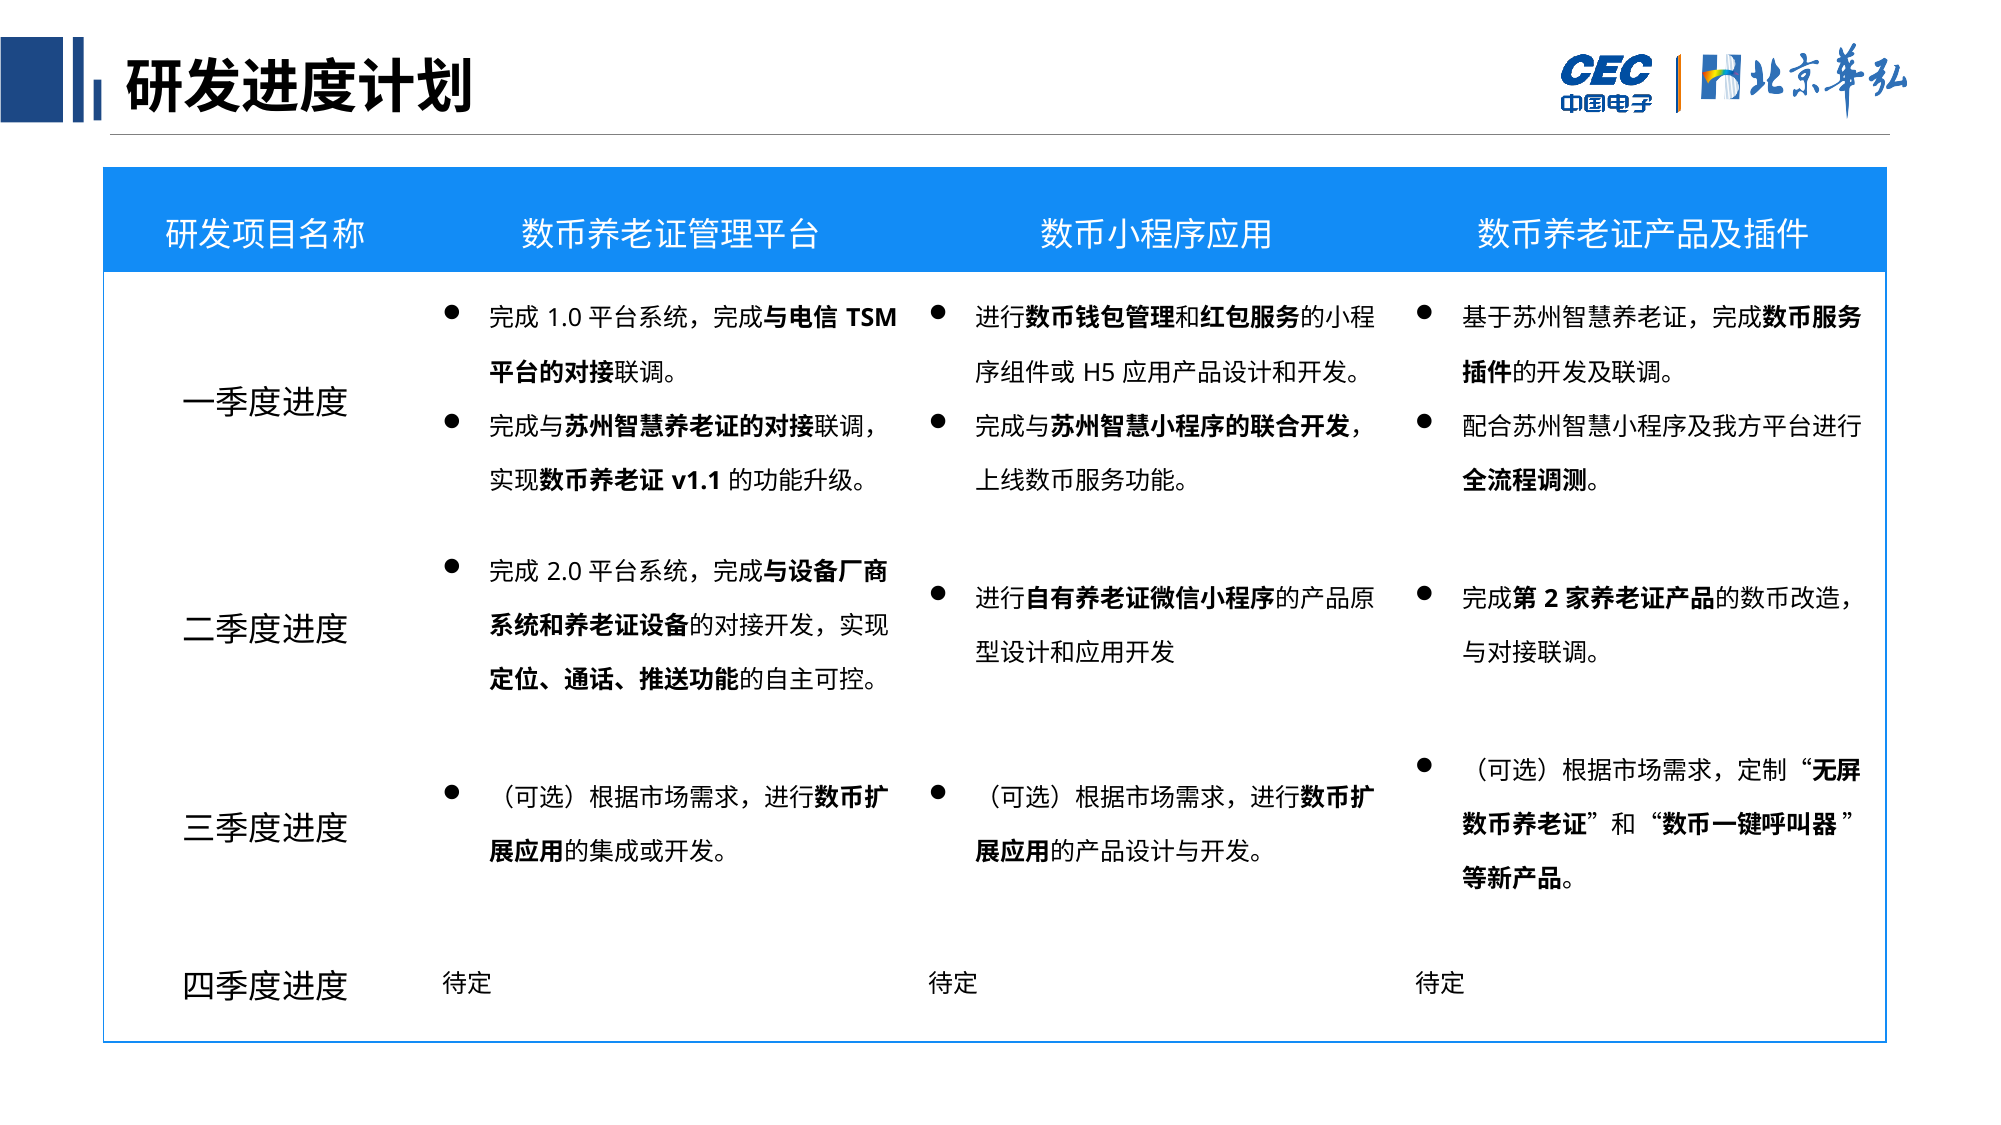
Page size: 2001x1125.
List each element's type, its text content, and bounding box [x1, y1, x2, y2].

picture [1561, 54, 1698, 113]
table_header 数币养老证管理平台 [428, 168, 914, 272]
picture [1701, 43, 1912, 119]
table_cell 进行数币钱包管理和红包服务的小程序组件或H5应用产品设计和开发。 完成与苏州智慧小程序的联合开发，上线数币服务功能。 [914, 272, 1400, 505]
table_cell 待定 [914, 903, 1400, 1041]
table_cell 基于苏州智慧养老证，完成数币服务插件的开发及联调。 配合苏州智慧小程序及我方平台进行全流程调测。 [1400, 272, 1885, 505]
table_cell 进行自有养老证微信小程序的产品原型设计和应用开发 [914, 505, 1400, 724]
table_header 数币小程序应用 [914, 168, 1400, 272]
table_cell （可选）根据市场需求，定制“无屏数币养老证”和“数币一键呼叫器 ”等新产品。 [1400, 724, 1885, 903]
table_header 研发项目名称 [104, 168, 428, 272]
table_cell 待定 [428, 903, 914, 1041]
table_cell 完成2.0平台系统，完成与设备厂商系统和养老证设备的对接开发，实现定位、通话、推送功能的自主可控。 [428, 505, 914, 724]
table_header 数币养老证产品及插件 [1400, 168, 1885, 272]
table_cell （可选）根据市场需求，进行数币扩展应用的产品设计与开发。 [914, 724, 1400, 903]
table_cell 完成1.0平台系统，完成与电信TSM平台的对接联调。 完成与苏州智慧养老证的对接联调，实现数币养老证v1.1的功能升级。 [428, 272, 914, 505]
table_cell 四季度进度 [104, 903, 428, 1041]
table_cell 完成第2家养老证产品的数币改造，与对接联调。 [1400, 505, 1885, 724]
table_cell 一季度进度 [104, 272, 428, 505]
title 研发进度计划 [109, 33, 1550, 135]
table_cell 二季度进度 [104, 505, 428, 724]
table_cell （可选）根据市场需求，进行数币扩展应用的集成或开发。 [428, 724, 914, 903]
table_cell 三季度进度 [104, 724, 428, 903]
table_cell 待定 [1400, 903, 1885, 1041]
